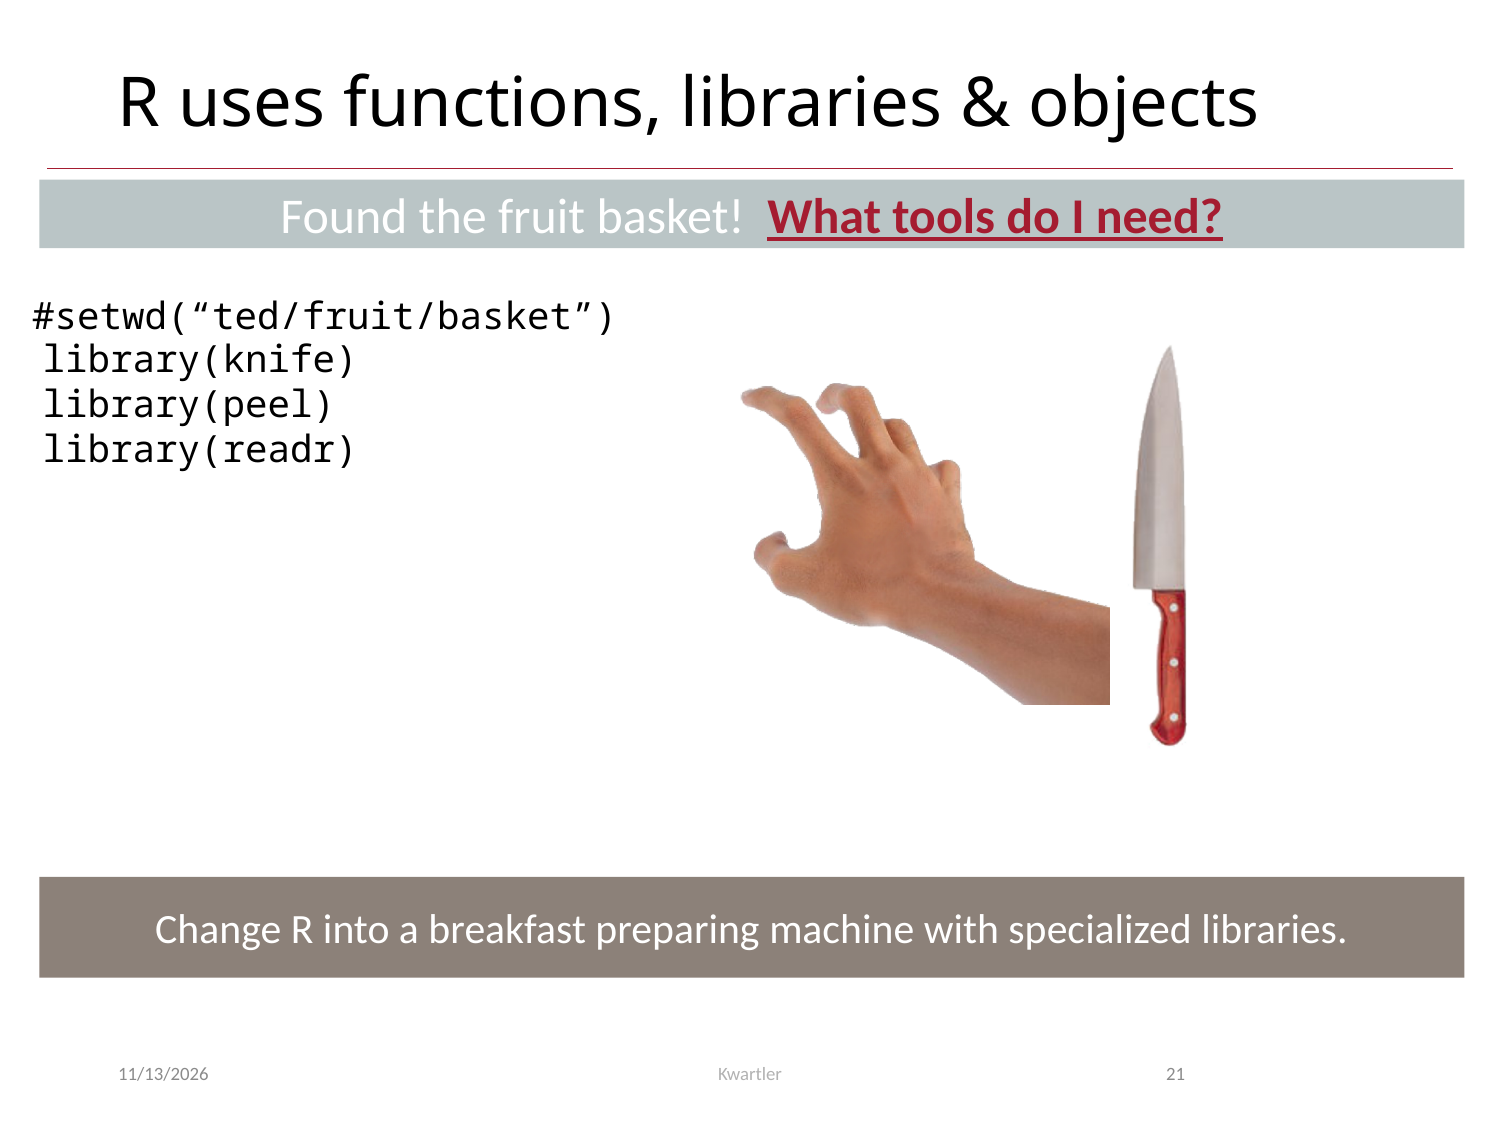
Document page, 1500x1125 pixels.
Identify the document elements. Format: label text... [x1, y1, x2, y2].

title R uses functions, libraries & objects [103, 59, 1397, 157]
slide_number 21 [1059, 1042, 1200, 1103]
text_box #setwd(“ted/fruit/basket”) [17, 284, 632, 345]
text_box Found the fruit basket! What tools do I need? [38, 179, 1465, 249]
text_box Change R into a breakfast preparing machine with specialized libraries. [38, 876, 1465, 979]
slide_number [103, 1042, 441, 1103]
text_box library(knife) library(peel) library(readr) [27, 327, 373, 478]
footer Kwartler [496, 1042, 1004, 1103]
picture [678, 332, 1376, 756]
